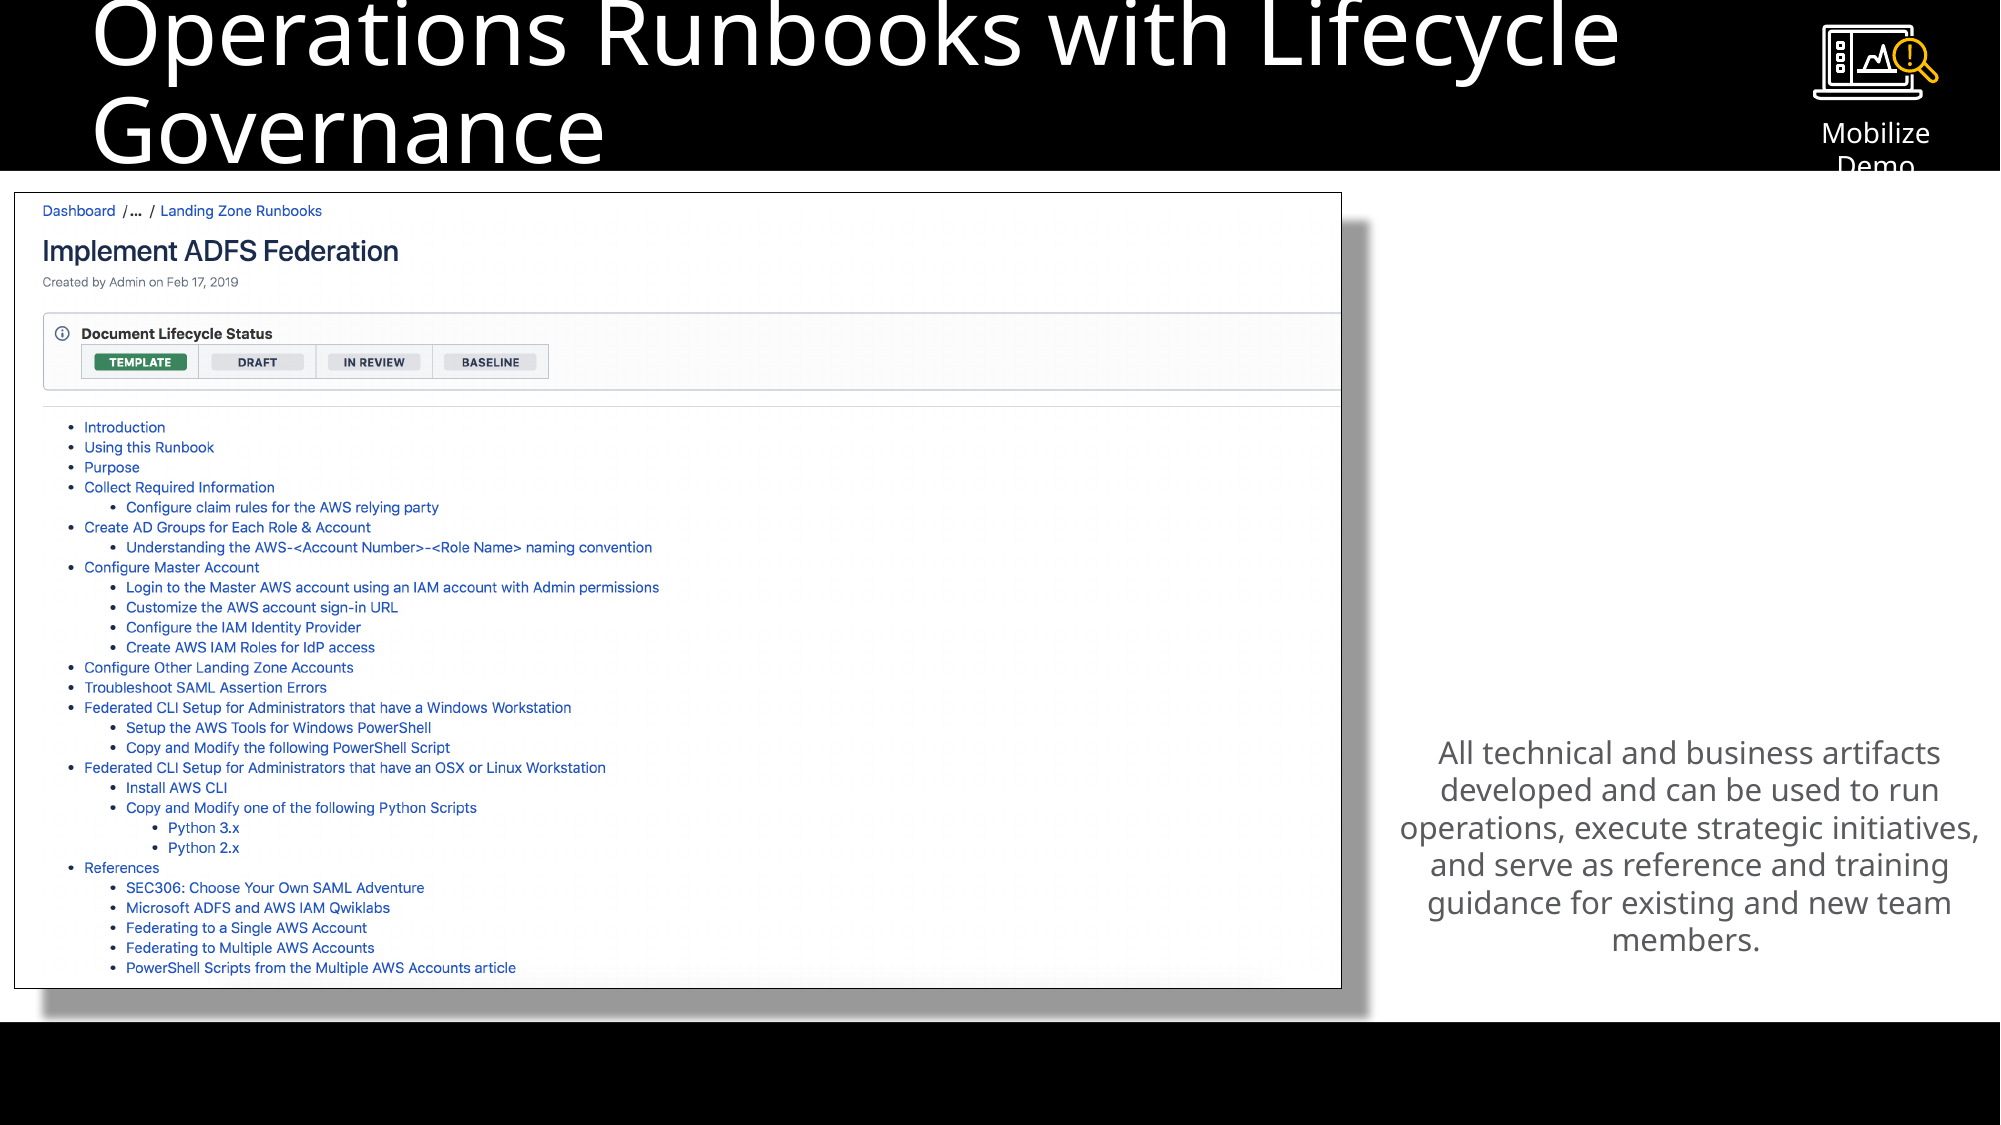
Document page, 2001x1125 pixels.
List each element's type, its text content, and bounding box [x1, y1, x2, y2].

title Operations Runbooks with Lifecycle Governance [75, 25, 1784, 145]
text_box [1784, 25, 1968, 183]
text_box All technical and business artifacts developed and can be used to run operations, execute strategic initiatives, and serve as reference and training guidance for existing and new team members. [1380, 725, 2000, 966]
picture [14, 192, 1341, 989]
